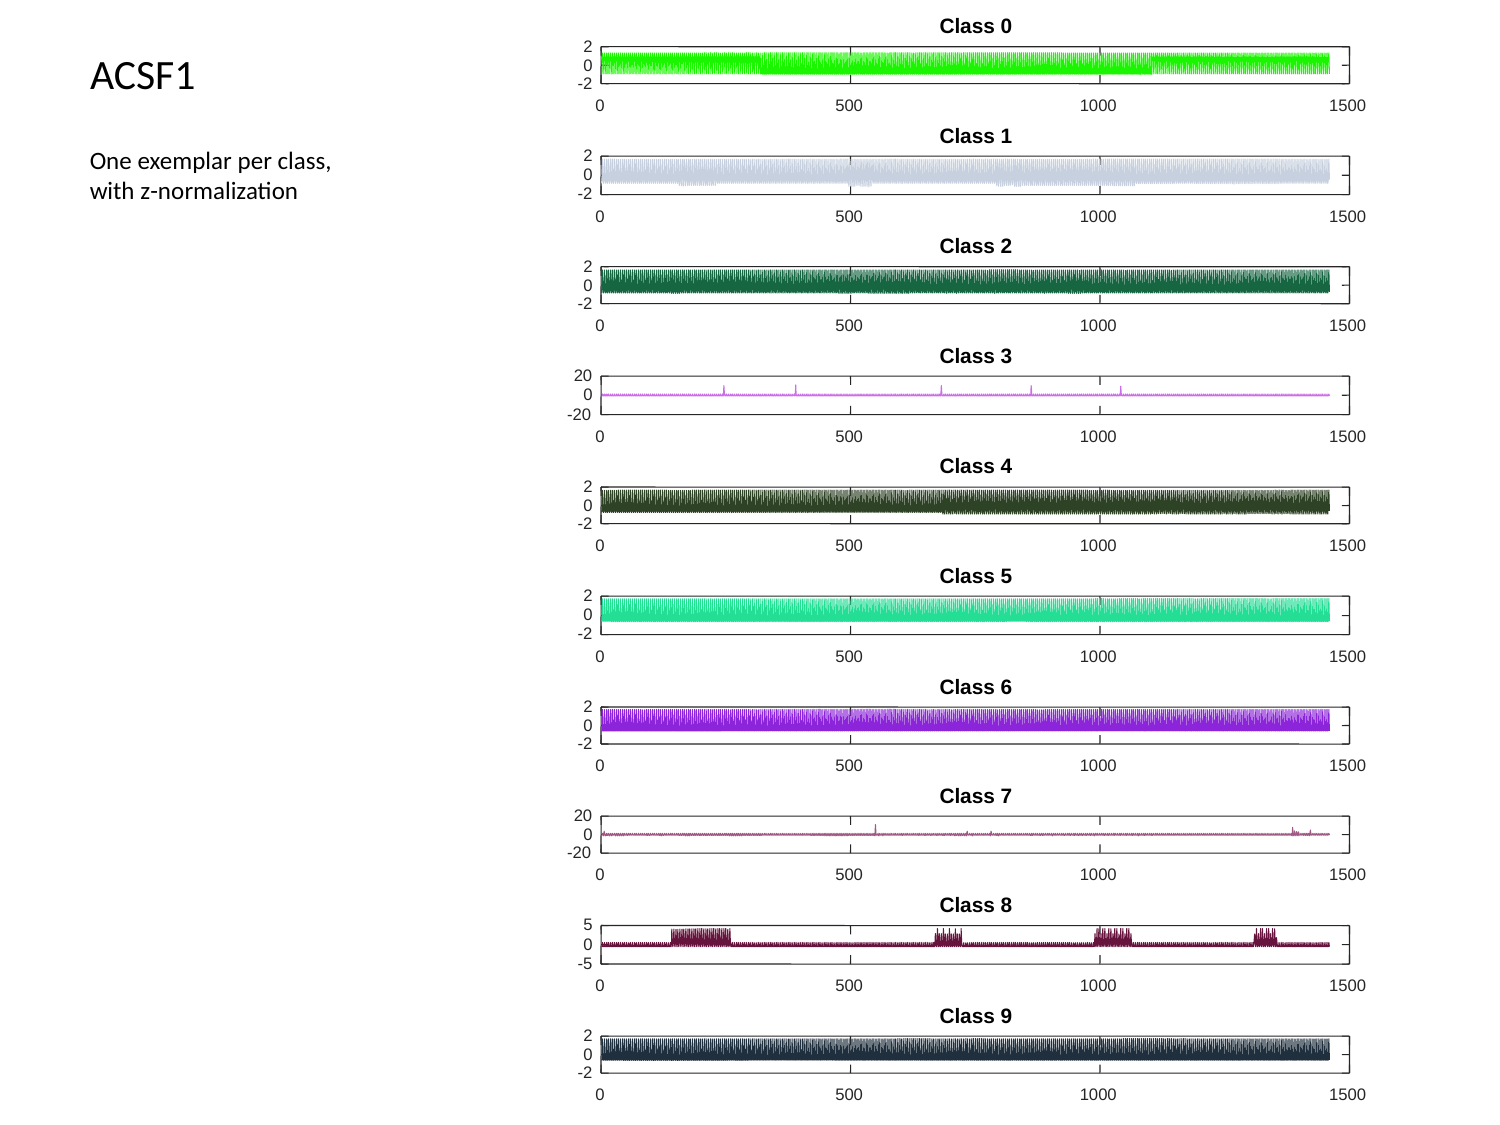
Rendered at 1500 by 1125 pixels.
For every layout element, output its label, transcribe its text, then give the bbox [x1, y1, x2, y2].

text_box One exemplar per class, with z-normalization [75, 137, 350, 213]
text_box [566, 12, 1367, 1105]
title ACSF1 [75, 45, 375, 100]
